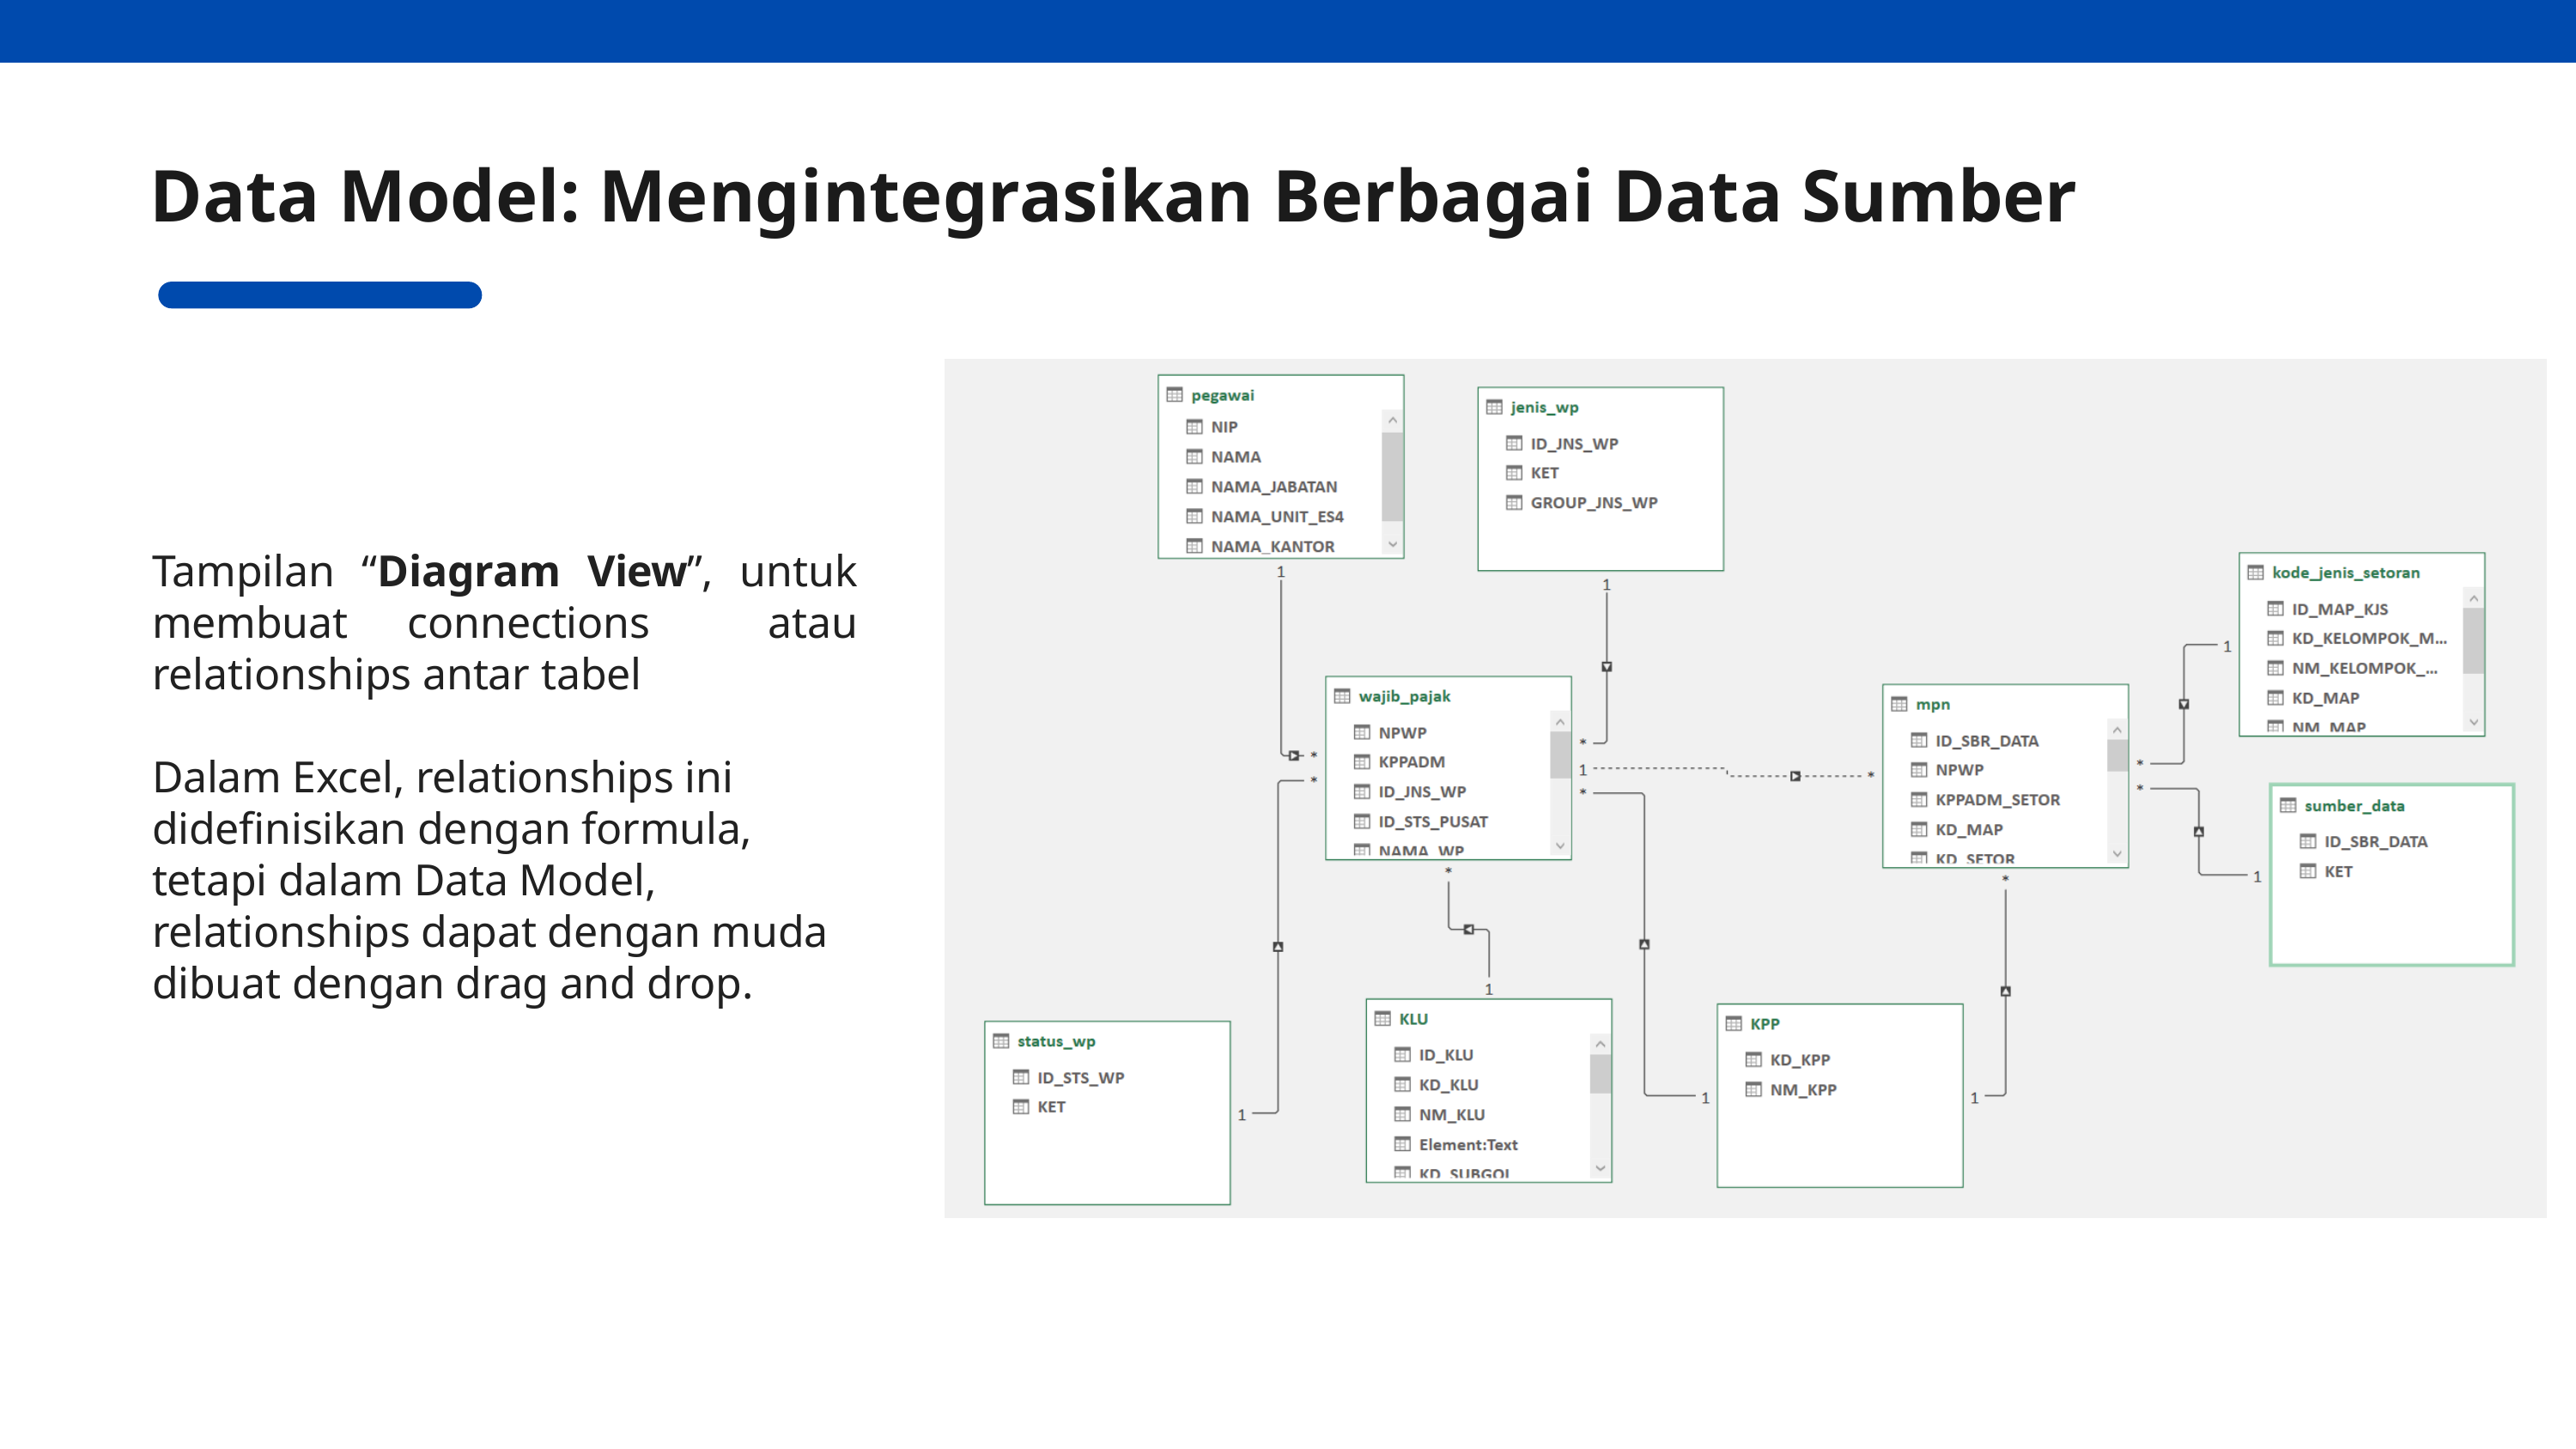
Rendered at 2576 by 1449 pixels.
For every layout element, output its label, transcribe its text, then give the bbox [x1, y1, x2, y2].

text_box Tampilan “Diagram View”, untuk membuat connections atau relationships antar tabel Dalam Excel, relationships ini didefinisikan dengan formula, tetapi dalam Data Model, relationships dapat dengan muda dibuat dengan drag and drop. [149, 542, 859, 1008]
picture [944, 359, 2547, 1218]
text_box Data Model: Mengintegrasikan Berbagai Data Sumber [149, 149, 2354, 236]
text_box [0, 0, 2576, 63]
